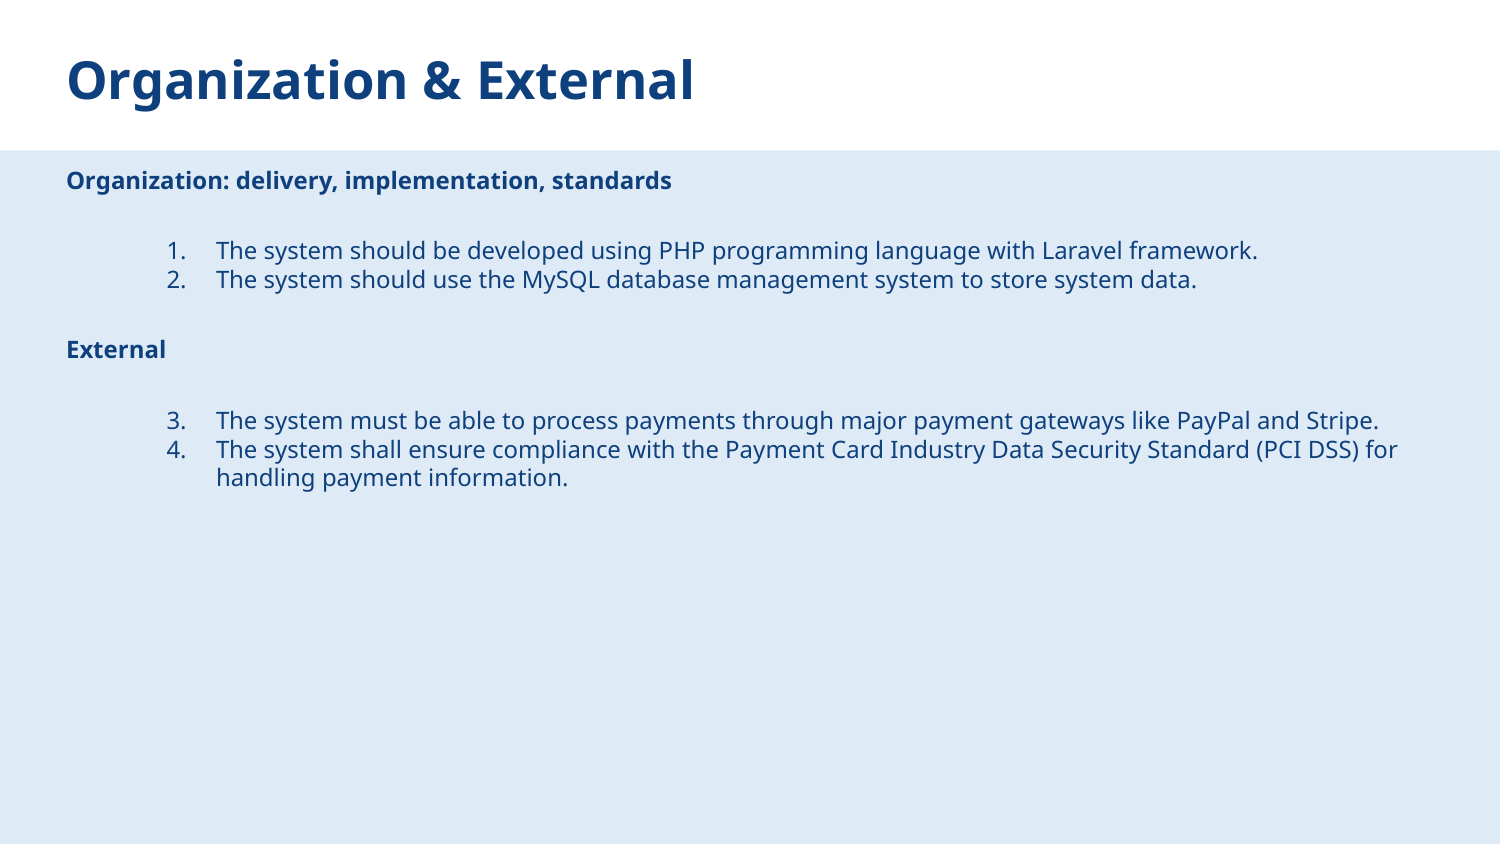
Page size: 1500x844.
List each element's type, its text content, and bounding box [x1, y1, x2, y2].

list Organization: delivery, implementation, standards The system should be developed using PHP programming language with Laravel framework. The system should use the MySQL database management system to store system data. External The system must be able to process payments through major payment gateways like PayPal and Stripe. The system shall ensure compliance with the Payment Card Industry Data Security Standard (PCI DSS) for handling payment information. [51, 150, 1449, 787]
title Organization & External [51, 31, 1449, 126]
text_box [0, 150, 1500, 844]
